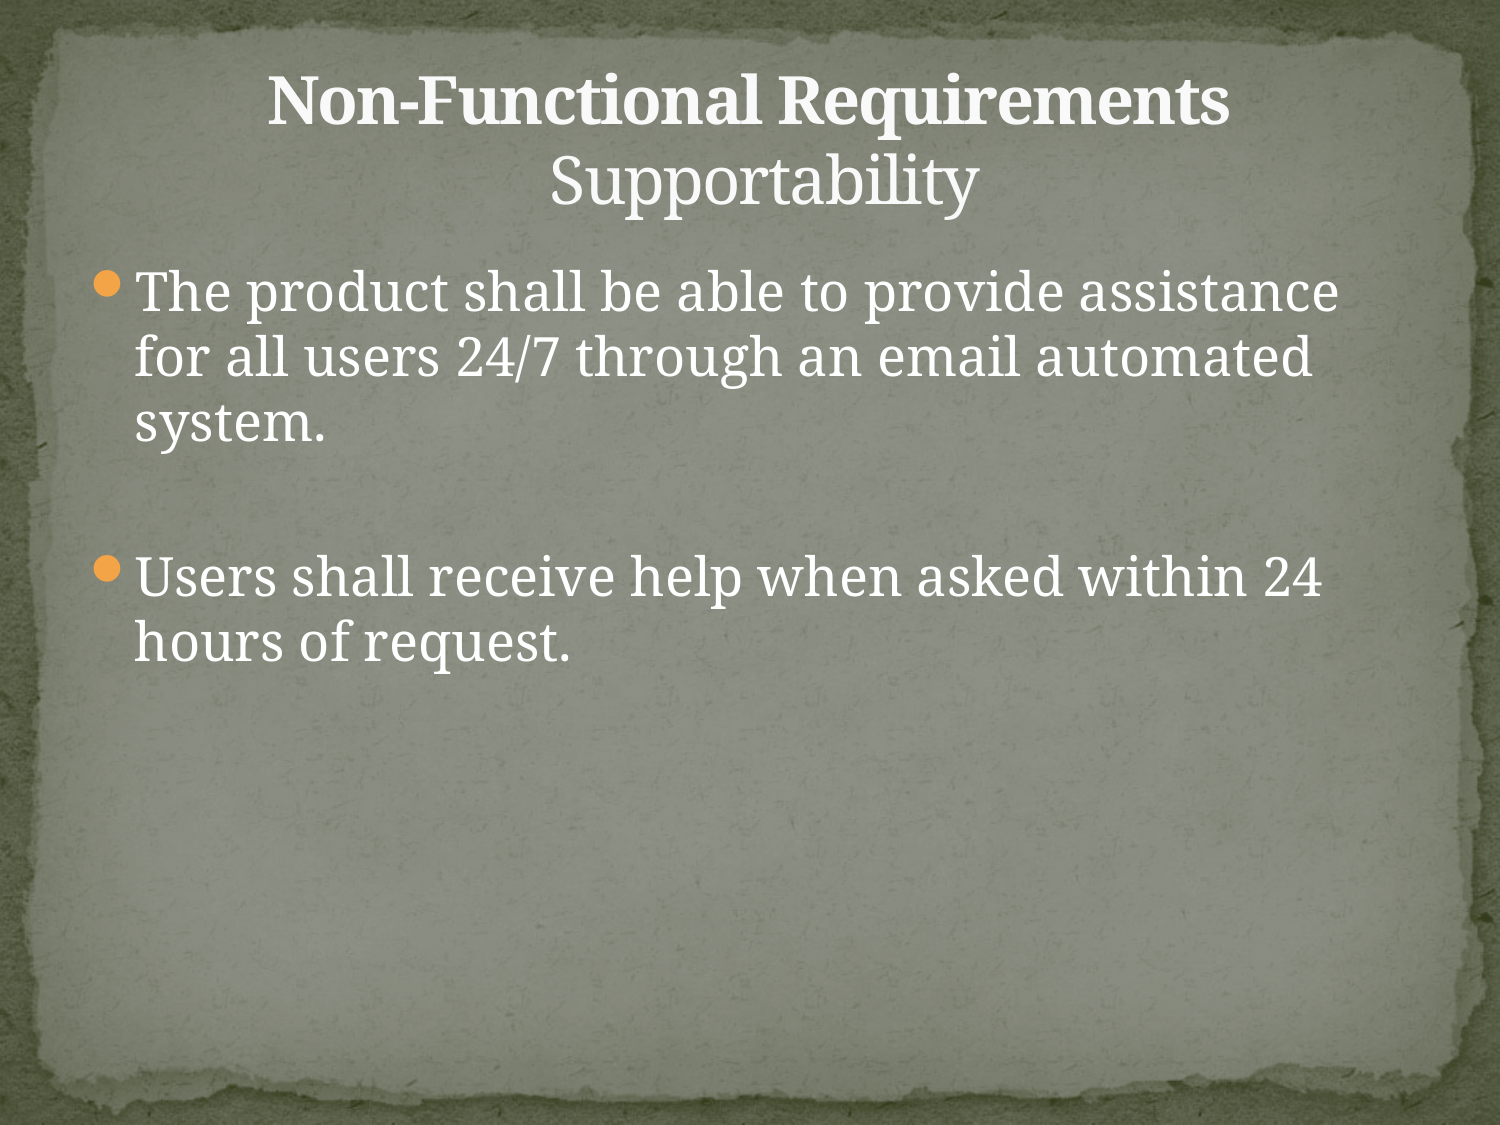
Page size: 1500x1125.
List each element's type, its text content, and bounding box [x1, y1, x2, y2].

list The product shall be able to provide assistance for all users 24/7 through an email automated system. Users shall receive help when asked within 24 hours of request. [75, 249, 1425, 1000]
title Non-Functional Requirements Supportability [74, 24, 1425, 225]
